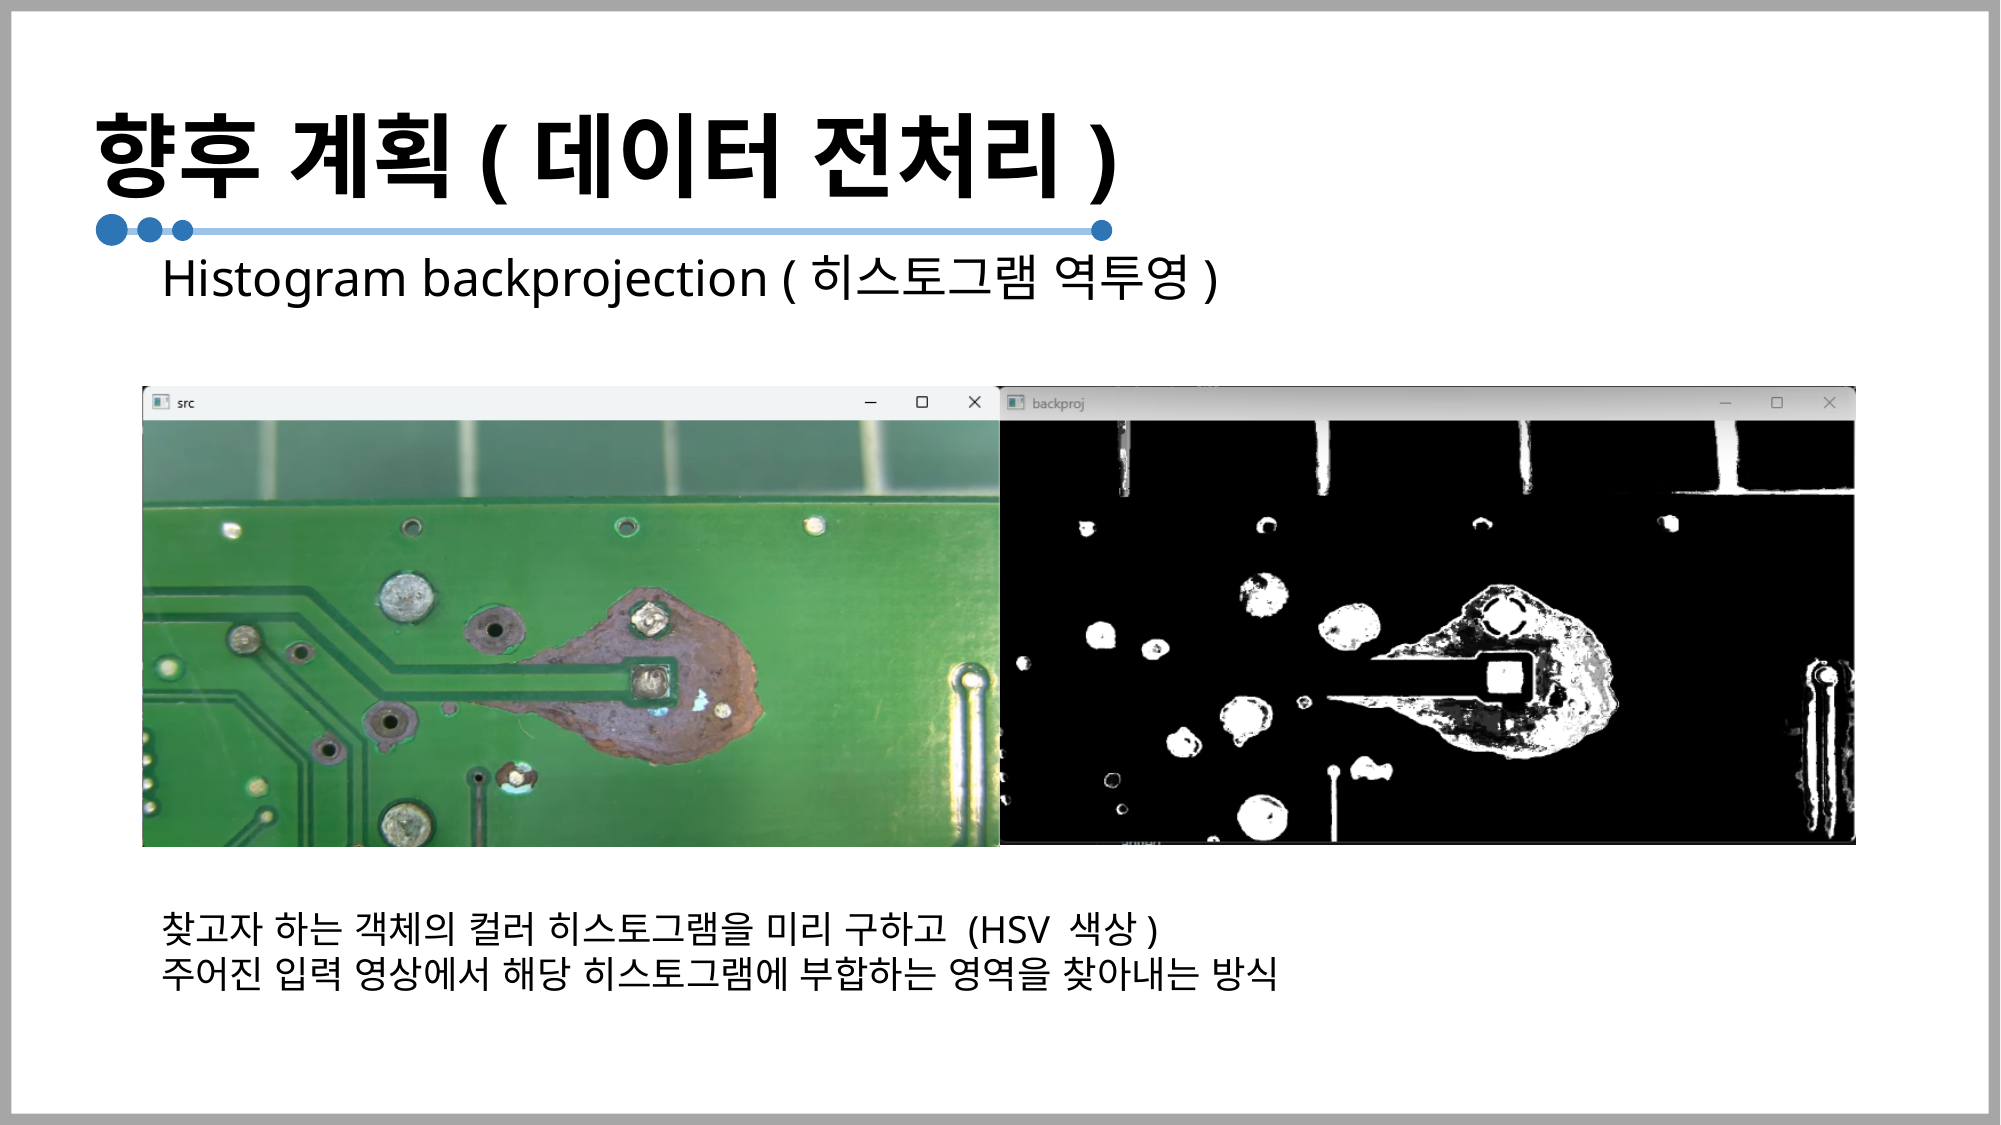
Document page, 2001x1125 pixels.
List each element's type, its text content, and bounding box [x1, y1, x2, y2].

text_box Histogram backprojection (히스토그램 역투영) [146, 270, 1425, 315]
title 향후 계획(데이터 전처리) [79, 52, 1804, 270]
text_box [142, 386, 1858, 847]
text_box 찾고자 하는 객체의 컬러 히스토그램을 미리 구하고 (HSV 색상) 주어진 입력 영상에서 해당 히스토그램에 부합하는 영역을 찾아내는 방식 [146, 898, 1518, 1004]
